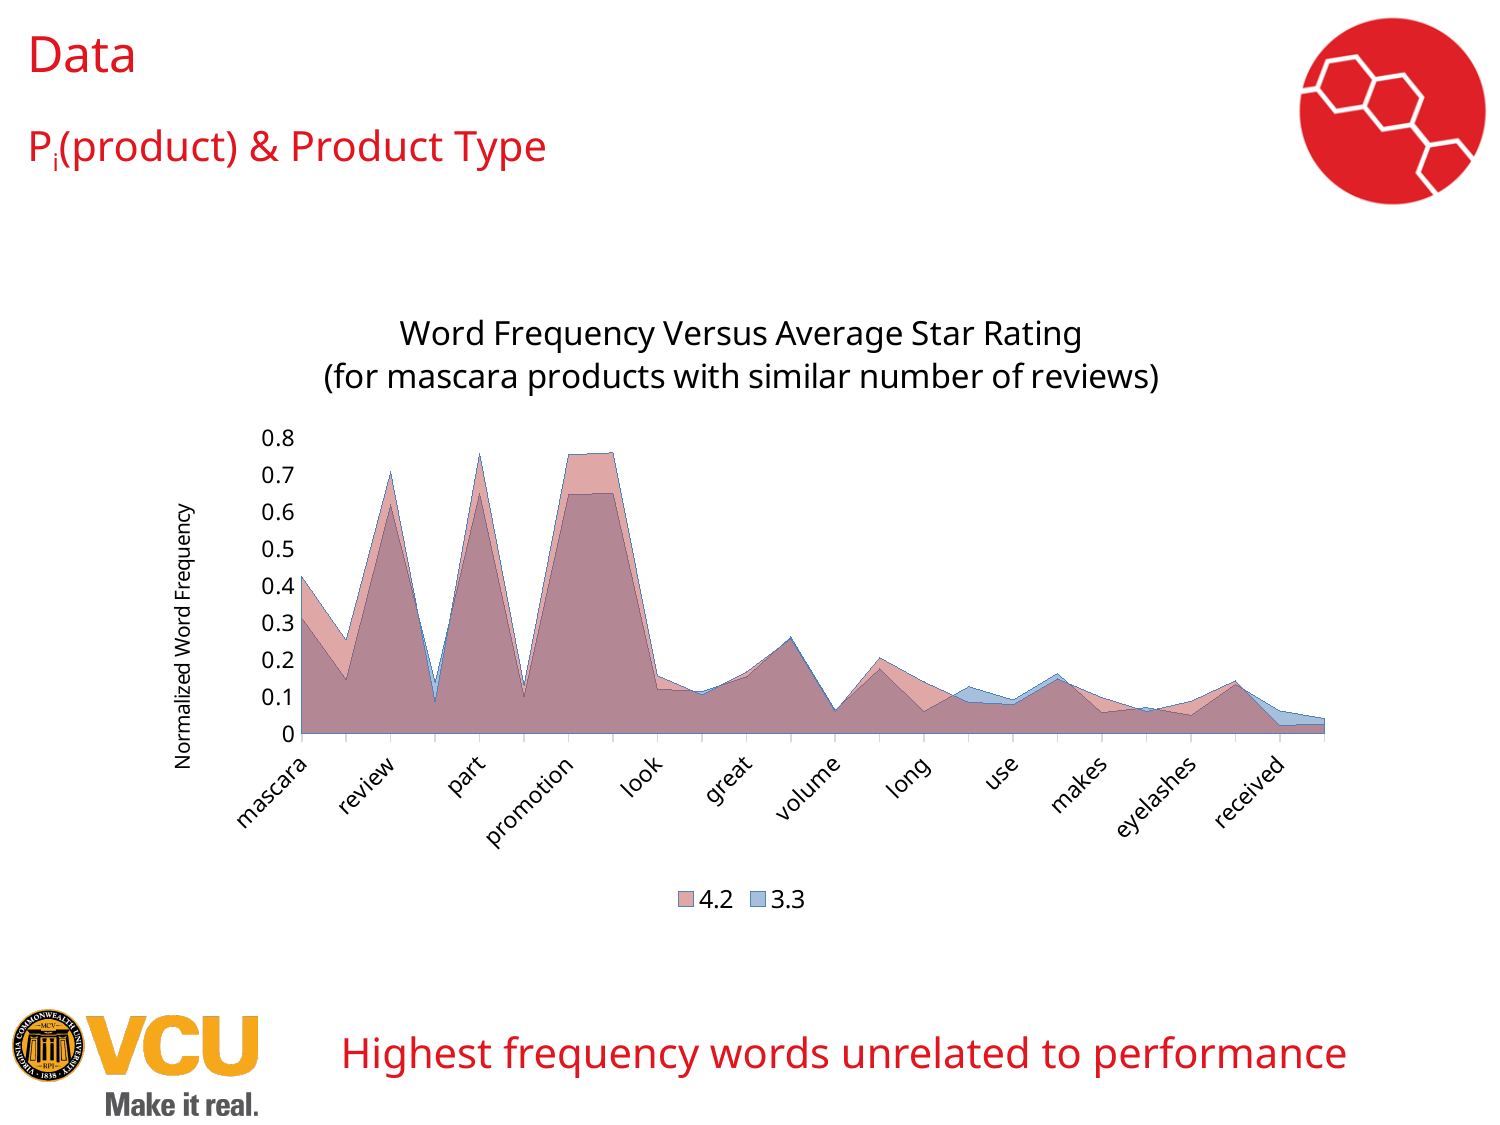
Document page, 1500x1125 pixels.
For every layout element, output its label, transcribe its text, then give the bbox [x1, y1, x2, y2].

text_box Pi(product) & Product Type [12, 111, 1078, 193]
chart [134, 279, 1349, 923]
picture [11, 1009, 259, 1117]
picture [1286, 7, 1496, 216]
text_box Highest frequency words unrelated to performance [325, 1009, 1392, 1096]
text_box Data [12, 9, 1078, 96]
